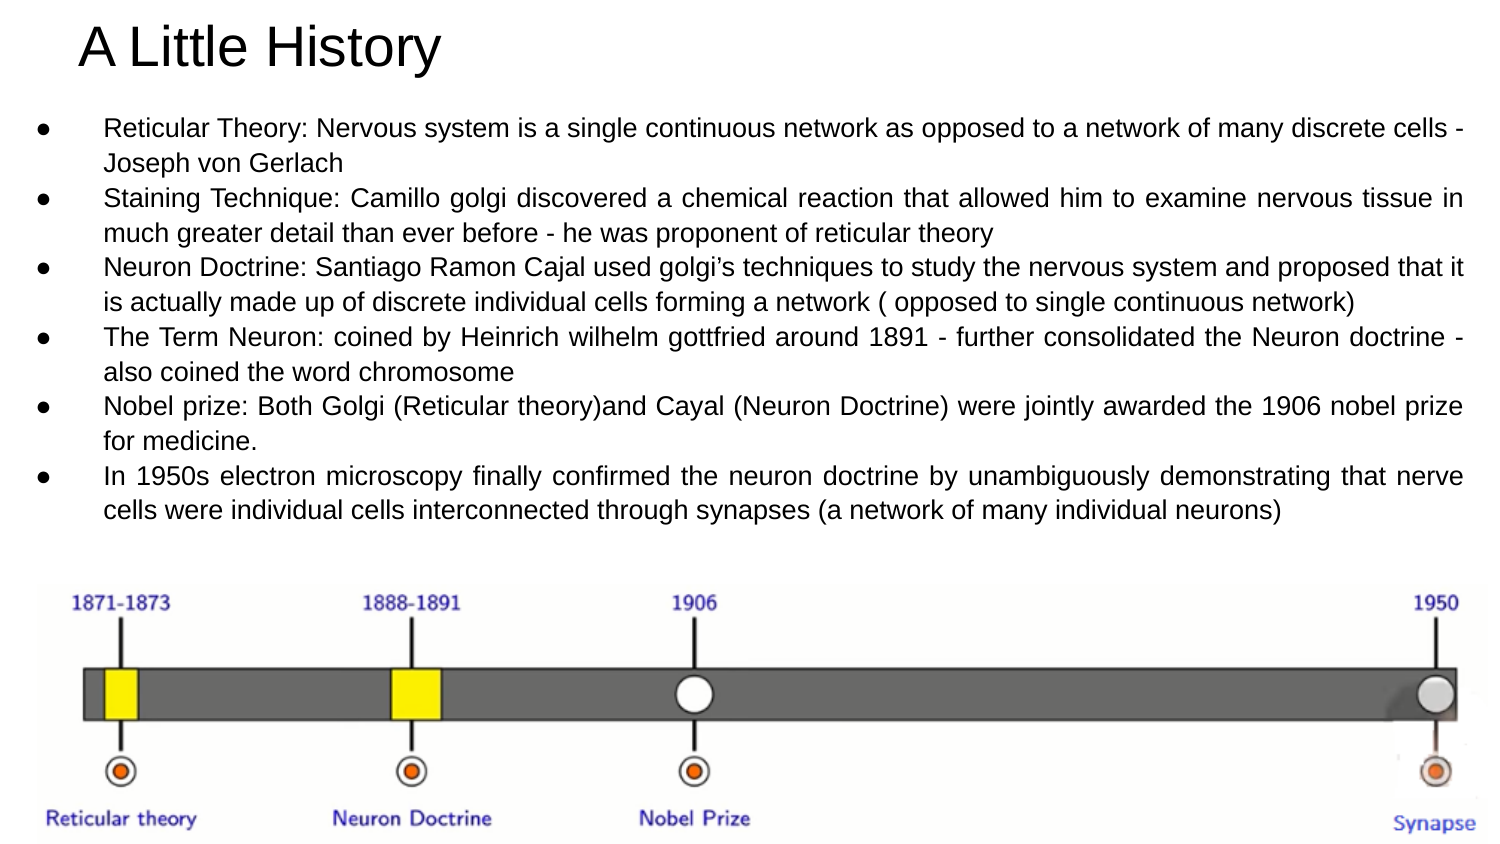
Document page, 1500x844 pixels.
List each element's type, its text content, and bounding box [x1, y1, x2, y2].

picture [37, 584, 1488, 844]
title A Little History [63, 0, 1462, 93]
list Reticular Theory: Nervous system is a single continuous network as opposed to a network of many discrete cells - Joseph von Gerlach Staining Technique: Camillo golgi discovered a chemical reaction that allowed him to examine nervous tissue in much greater detail than ever before - he was proponent of reticular theory Neuron Doctrine: Santiago Ramon Cajal used golgi’s techniques to study the nervous system and proposed that it is actually made up of discrete individual cells forming a network ( opposed to single continuous network) The Term Neuron: coined by Heinrich wilhelm gottfried around 1891 - further consolidated the Neuron doctrine - also coined the word chromosome Nobel prize: Both Golgi (Reticular theory)and Cayal (Neuron Doctrine) were jointly awarded the 1906 nobel prize for medicine. In 1950s electron microscopy finally confirmed the neuron doctrine by unambiguously demonstrating that nerve cells were individual cells interconnected through synapses (a network of many individual neurons) [18, 93, 1479, 572]
